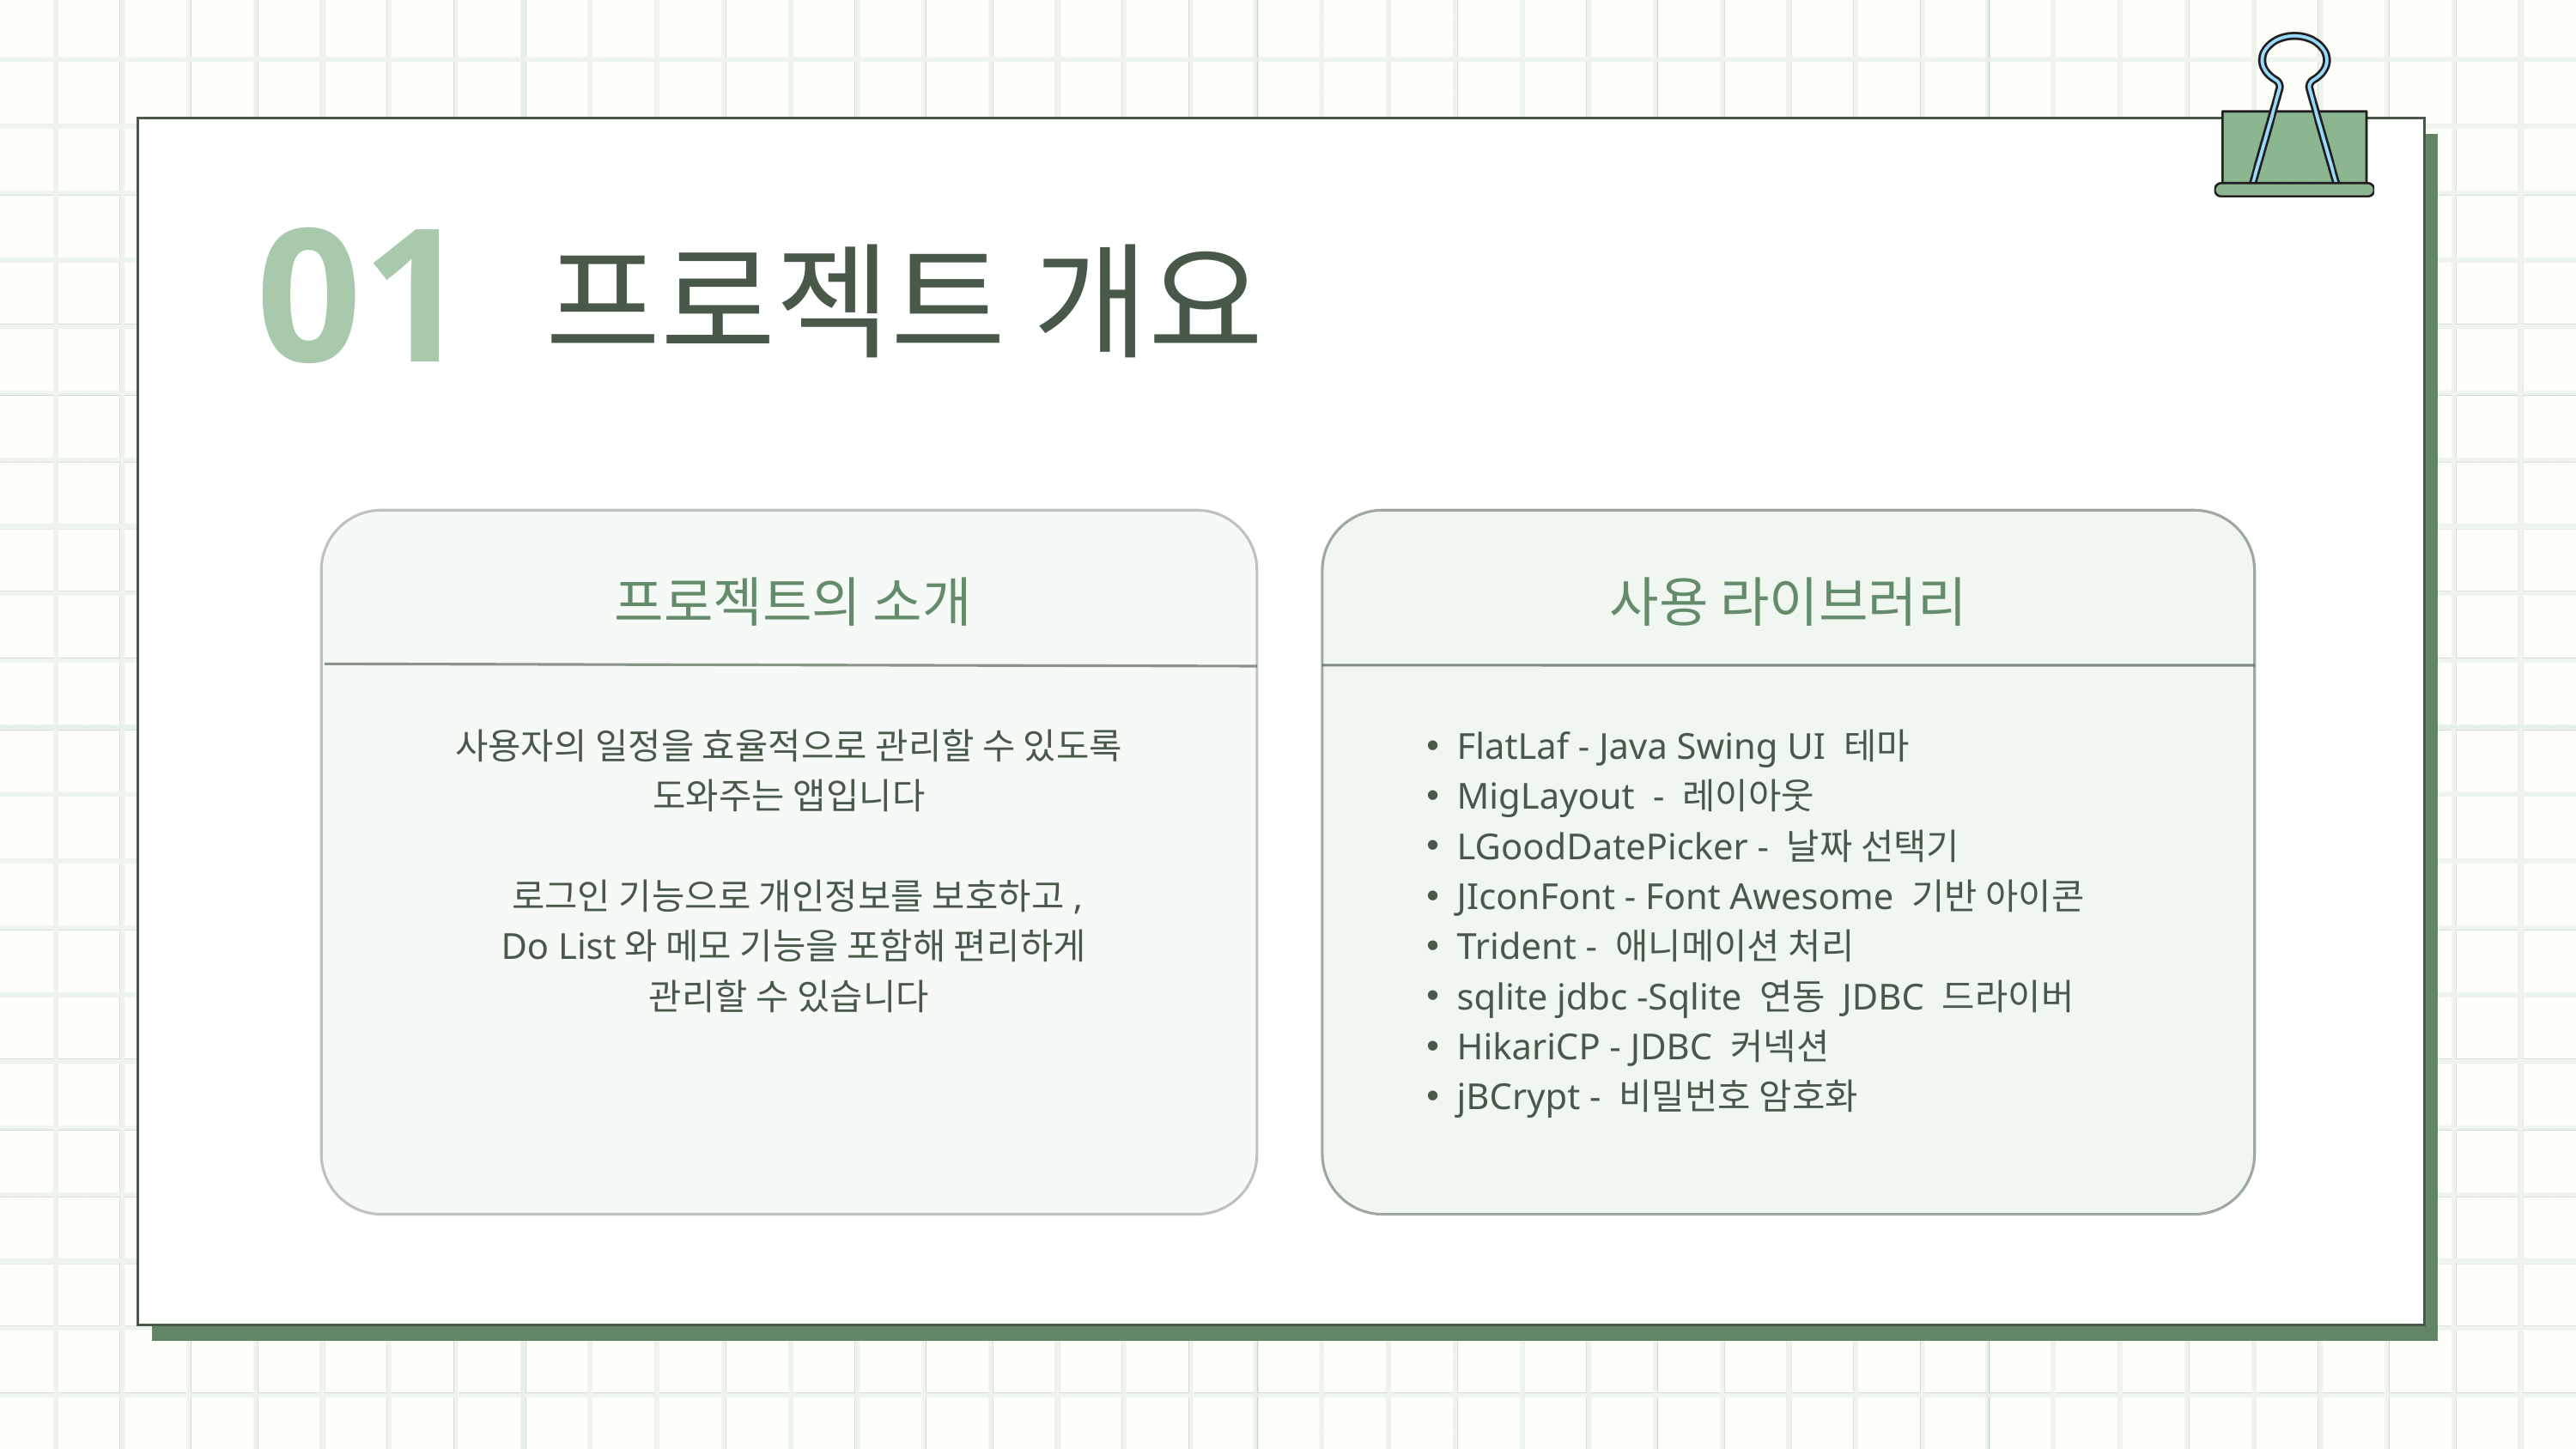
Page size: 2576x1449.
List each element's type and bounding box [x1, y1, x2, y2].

text_box [1321, 510, 2255, 1215]
text_box [0, 0, 2576, 1449]
text_box [137, 118, 2439, 1341]
text_box [320, 510, 1258, 1215]
